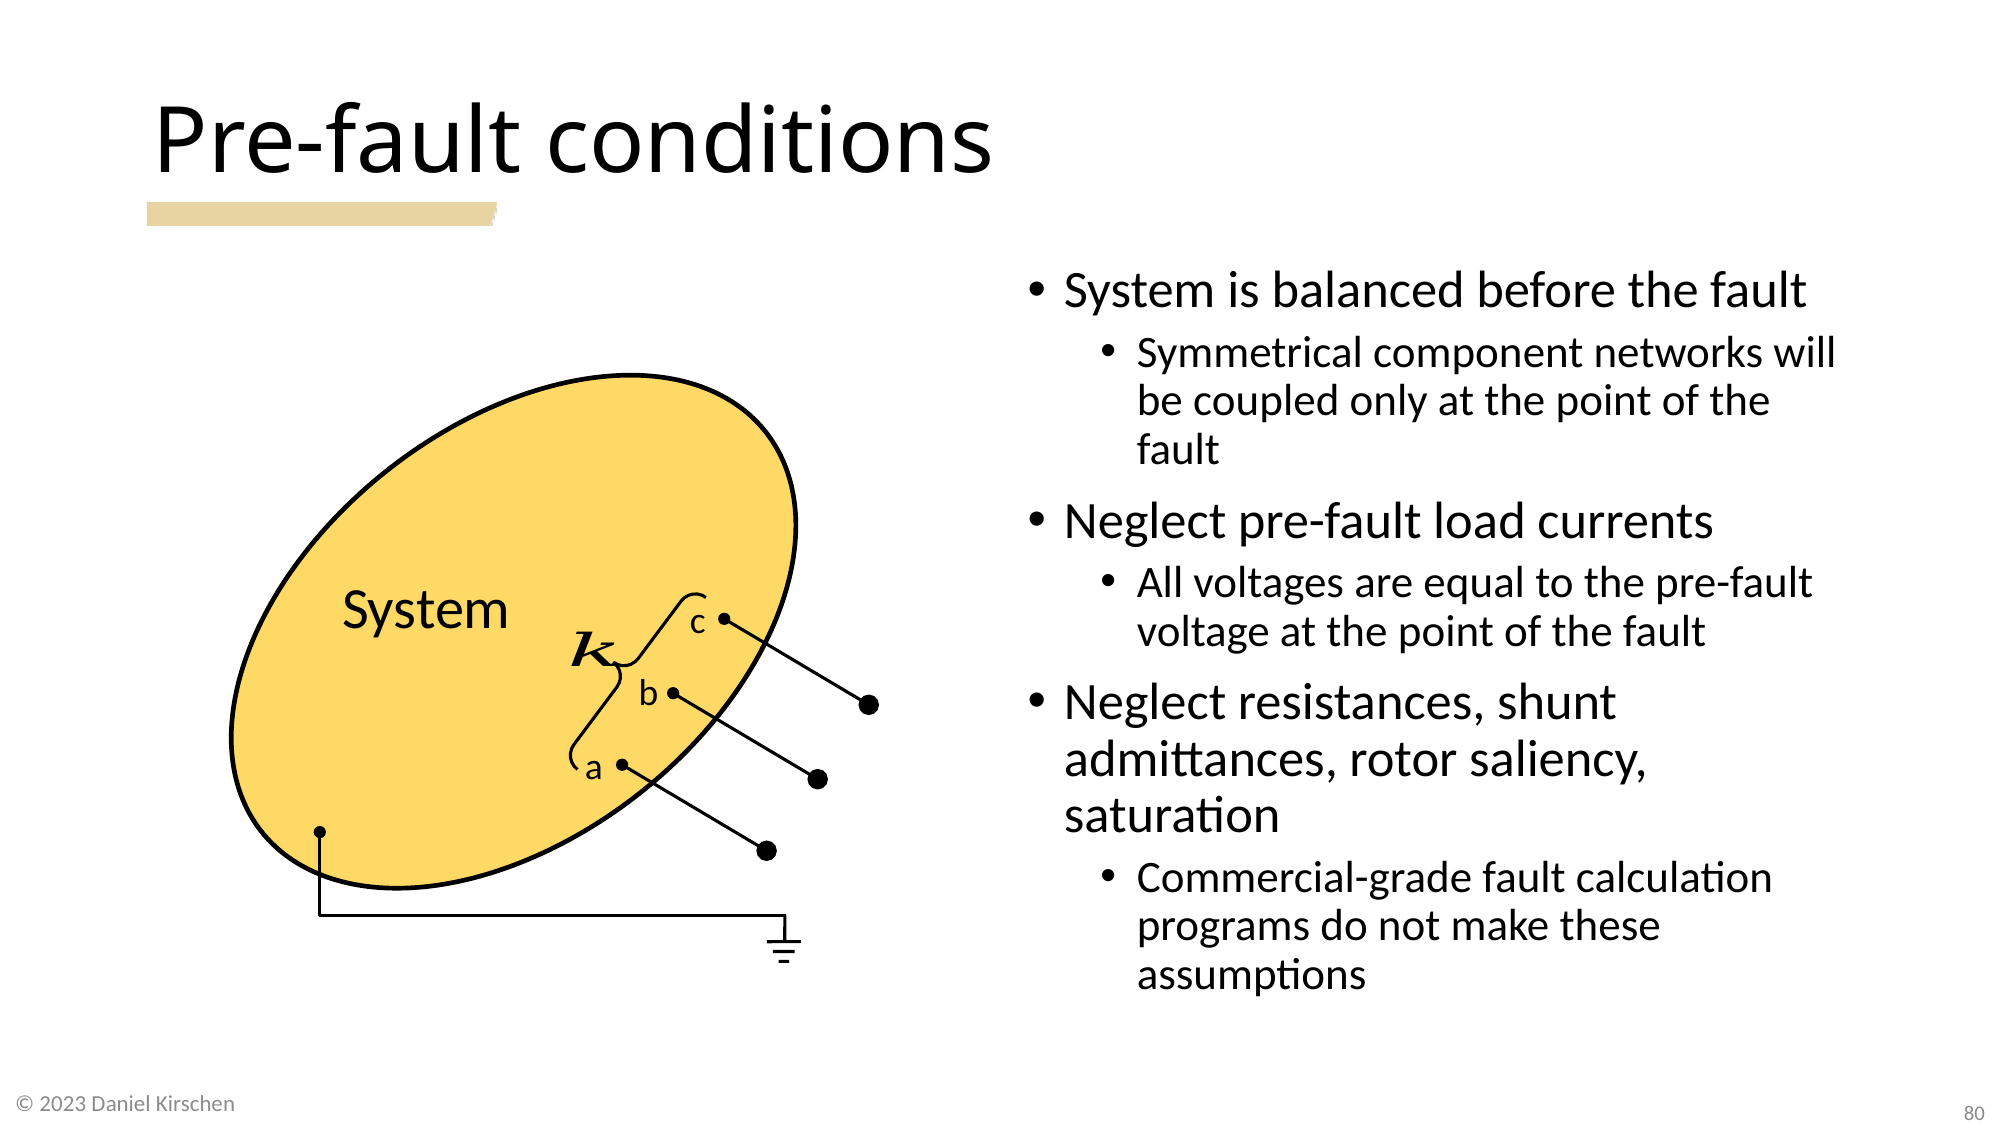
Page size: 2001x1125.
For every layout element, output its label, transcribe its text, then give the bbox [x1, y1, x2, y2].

text_box [636, 609, 674, 660]
slide_number © 2023 Daniel Kirschen [0, 1079, 484, 1125]
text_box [674, 588, 869, 705]
text_box System [327, 562, 526, 648]
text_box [623, 660, 818, 780]
text_box [230, 374, 797, 875]
text_box [581, 661, 623, 734]
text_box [569, 734, 767, 851]
slide_number 80 [1550, 1088, 2000, 1125]
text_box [318, 832, 801, 962]
list System is balanced before the fault Symmetrical component networks will be coupled only at the point of the fault Neglect pre-fault load currents All voltages are equal to the pre-fault voltage at the point of the fault Neglect resistances, shunt admittances, rotor saliency, saturation Commercial-grade fault calculation programs do not make these assumptions [1012, 255, 1863, 1016]
title Pre-fault conditions [137, 59, 1863, 226]
